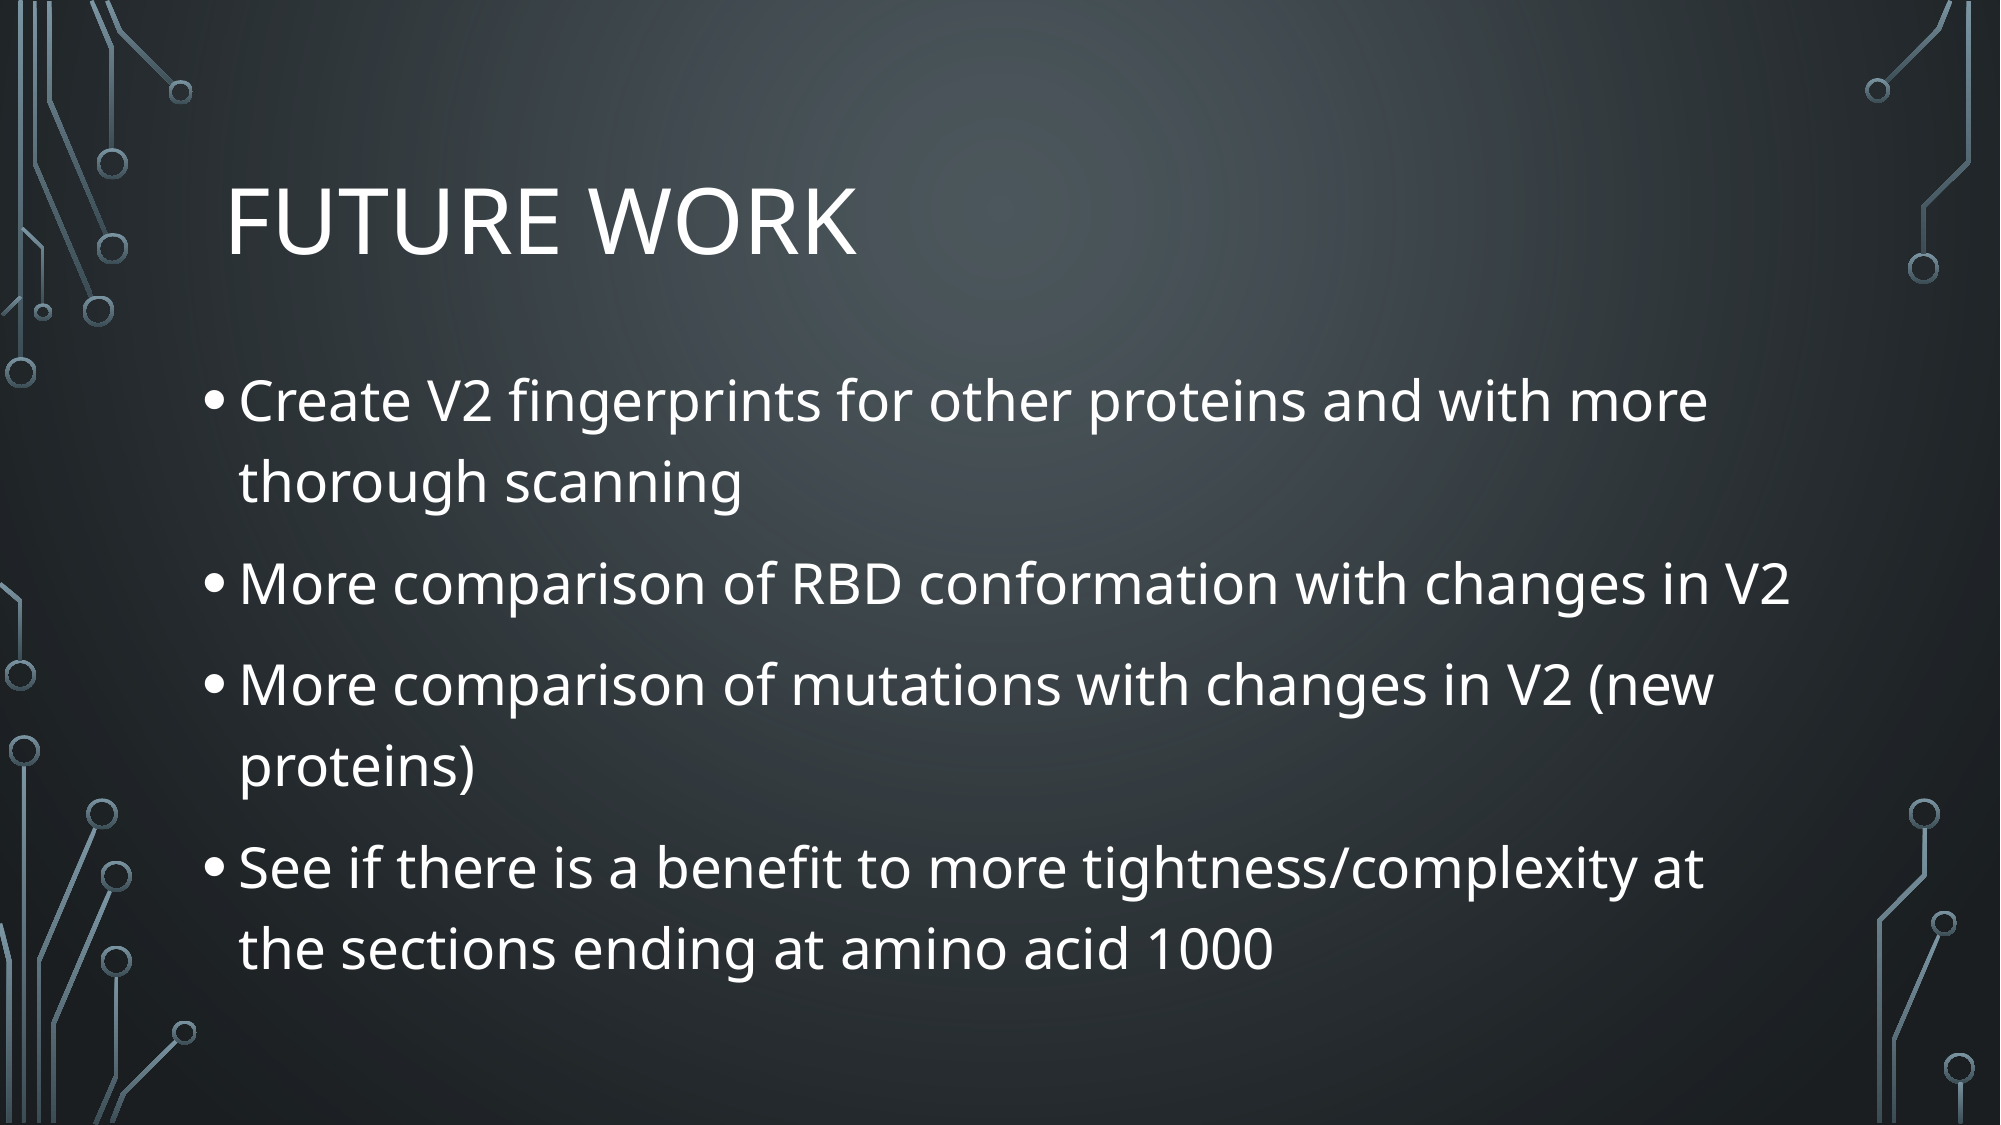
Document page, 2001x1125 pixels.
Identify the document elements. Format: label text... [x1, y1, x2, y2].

list Create V2 fingerprints for other proteins and with more thorough scanning More comparison of RBD conformation with changes in V2 More comparison of mutations with changes in V2 (new proteins) See if there is a benefit to more tightness/complexity at the sections ending at amino acid 1000 [187, 343, 1813, 1019]
title Future Work [208, 106, 1813, 343]
